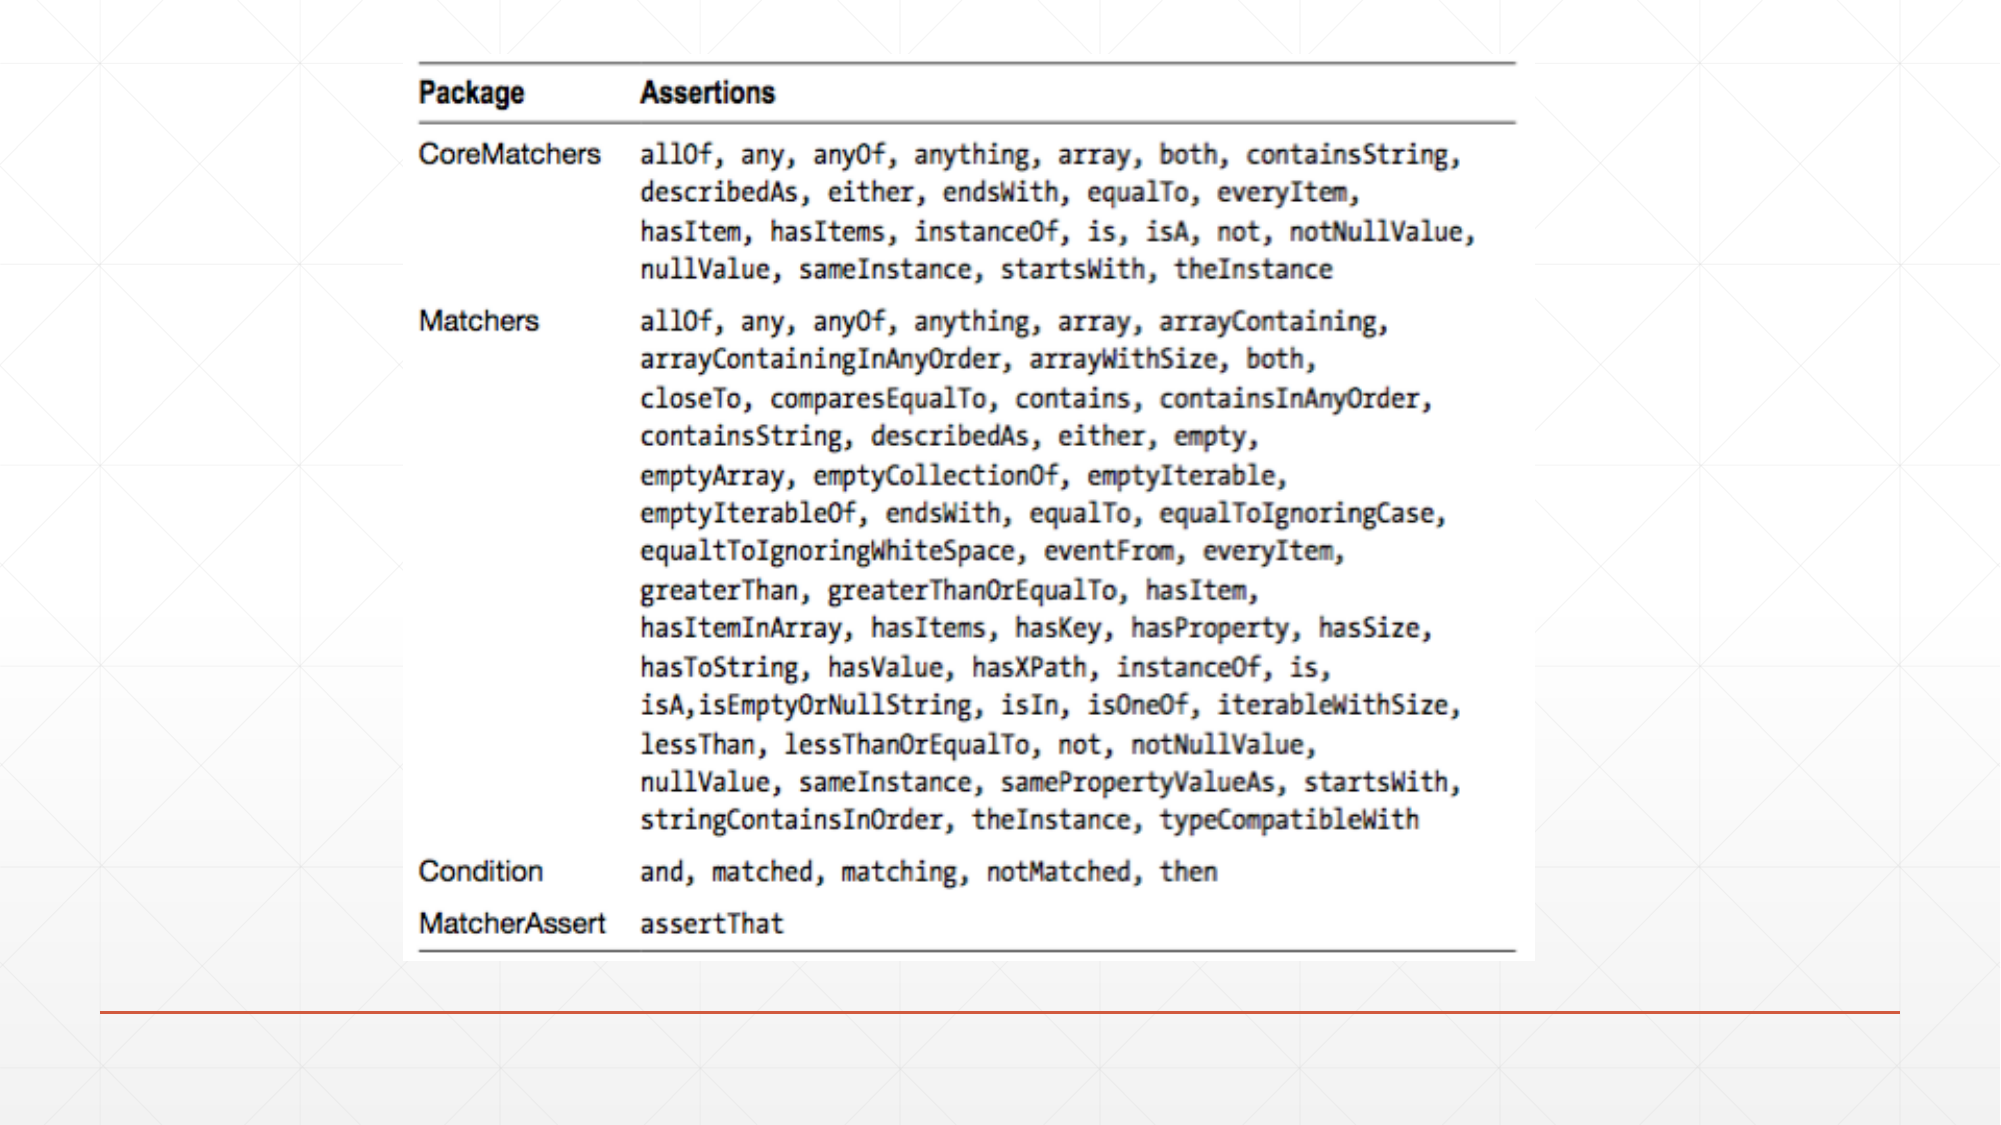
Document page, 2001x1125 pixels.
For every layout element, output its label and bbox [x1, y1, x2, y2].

picture [403, 54, 1535, 961]
